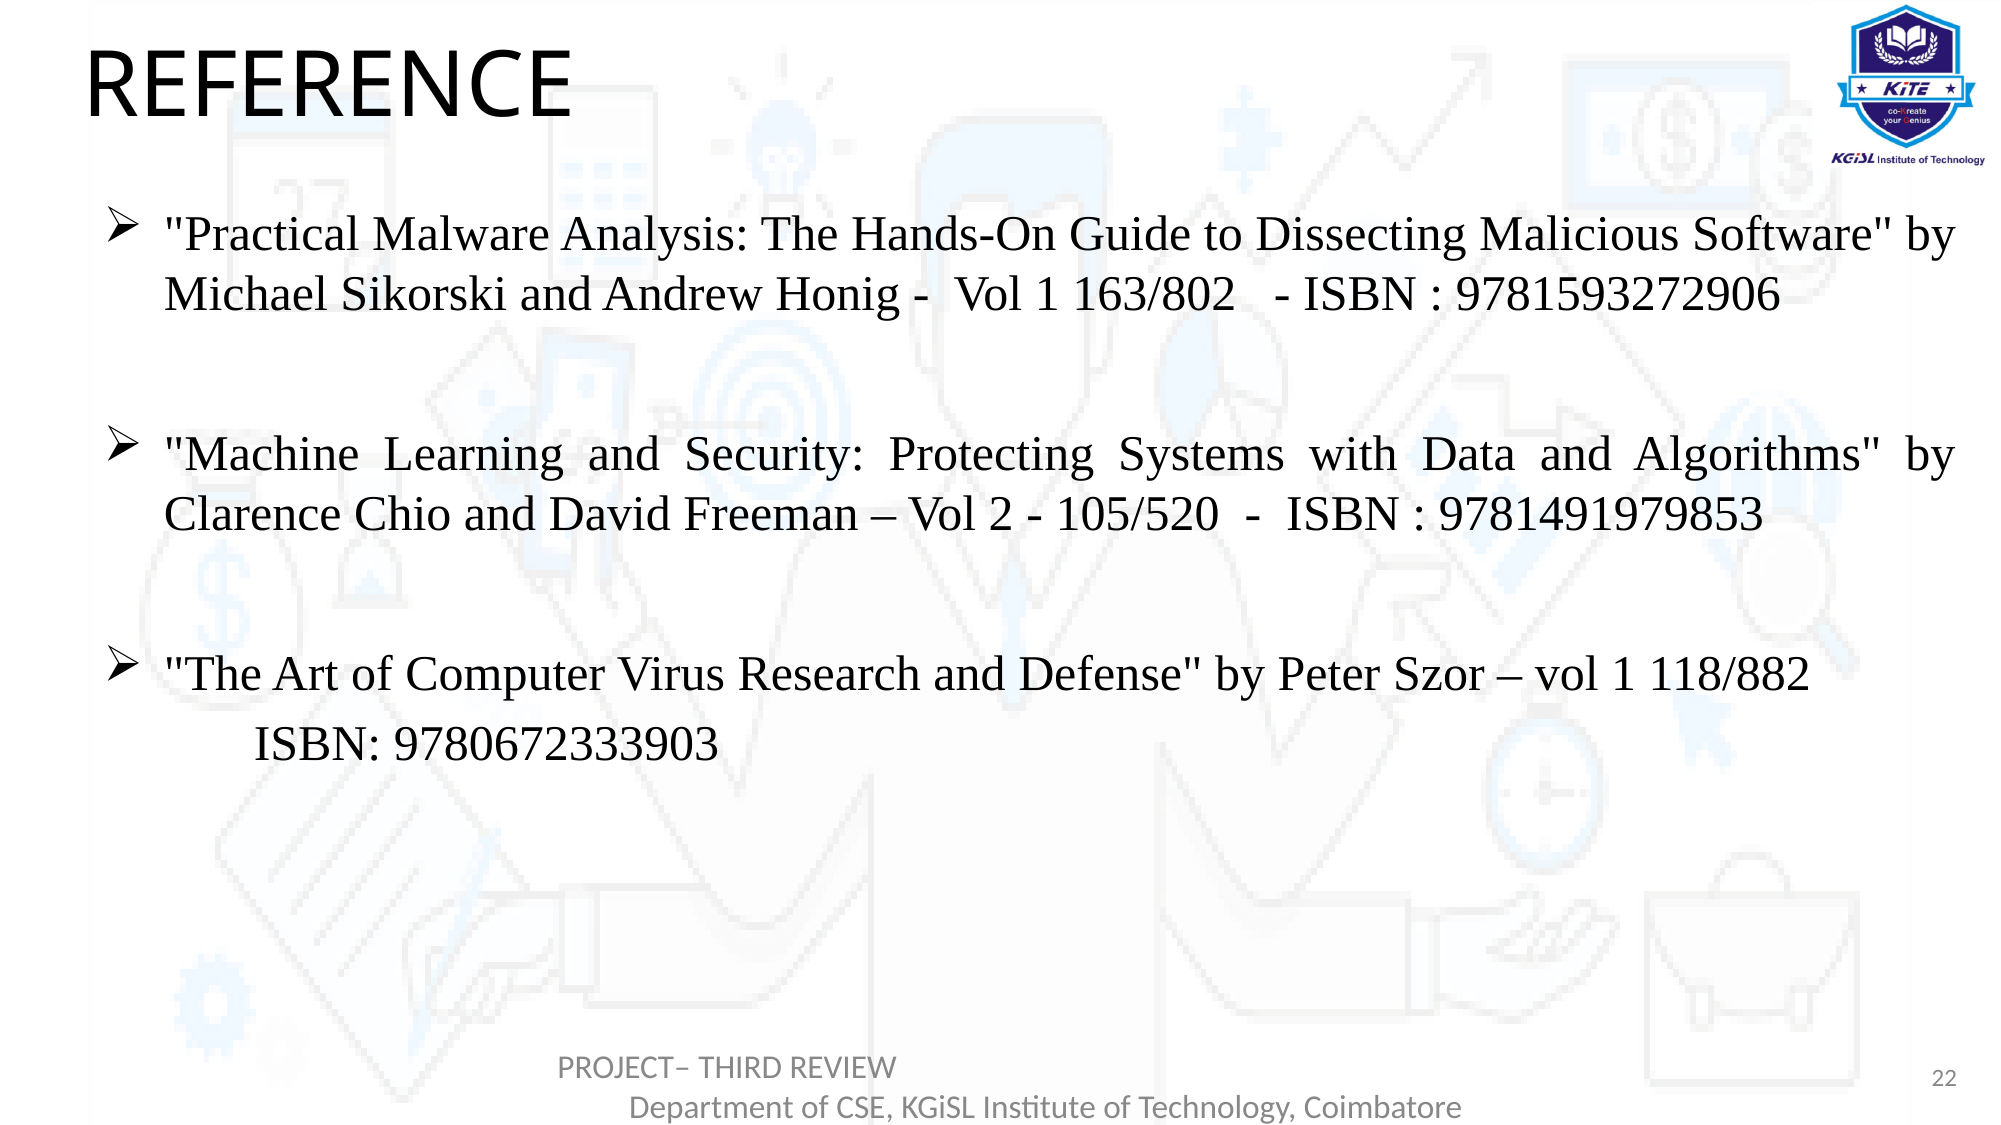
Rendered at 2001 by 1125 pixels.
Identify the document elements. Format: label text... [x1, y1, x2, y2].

slide_number 22 [1880, 1046, 1973, 1107]
footer PROJECT– THIRD REVIEW Department of CSE, KGiSL Institute of Technology, Coimbatore [495, 1055, 1605, 1115]
list "Practical Malware Analysis: The Hands-On Guide to Dissecting Malicious Software" by Michael Sikorski and Andrew Honig - Vol 1 163/802 - ISBN : 9781593272906 "Machine Learning and Security: Protecting Systems with Data and Algorithms" by Clarence Chio and David Freeman – Vol 2 - 105/520 - ISBN : 9781491979853 "The Art of Computer Virus Research and Defense" by Peter Szor – vol 1 118/882 ISBN: 9780672333903 [28, 122, 1973, 906]
picture [1812, 0, 2000, 169]
title REFERENCE [43, 17, 1769, 122]
